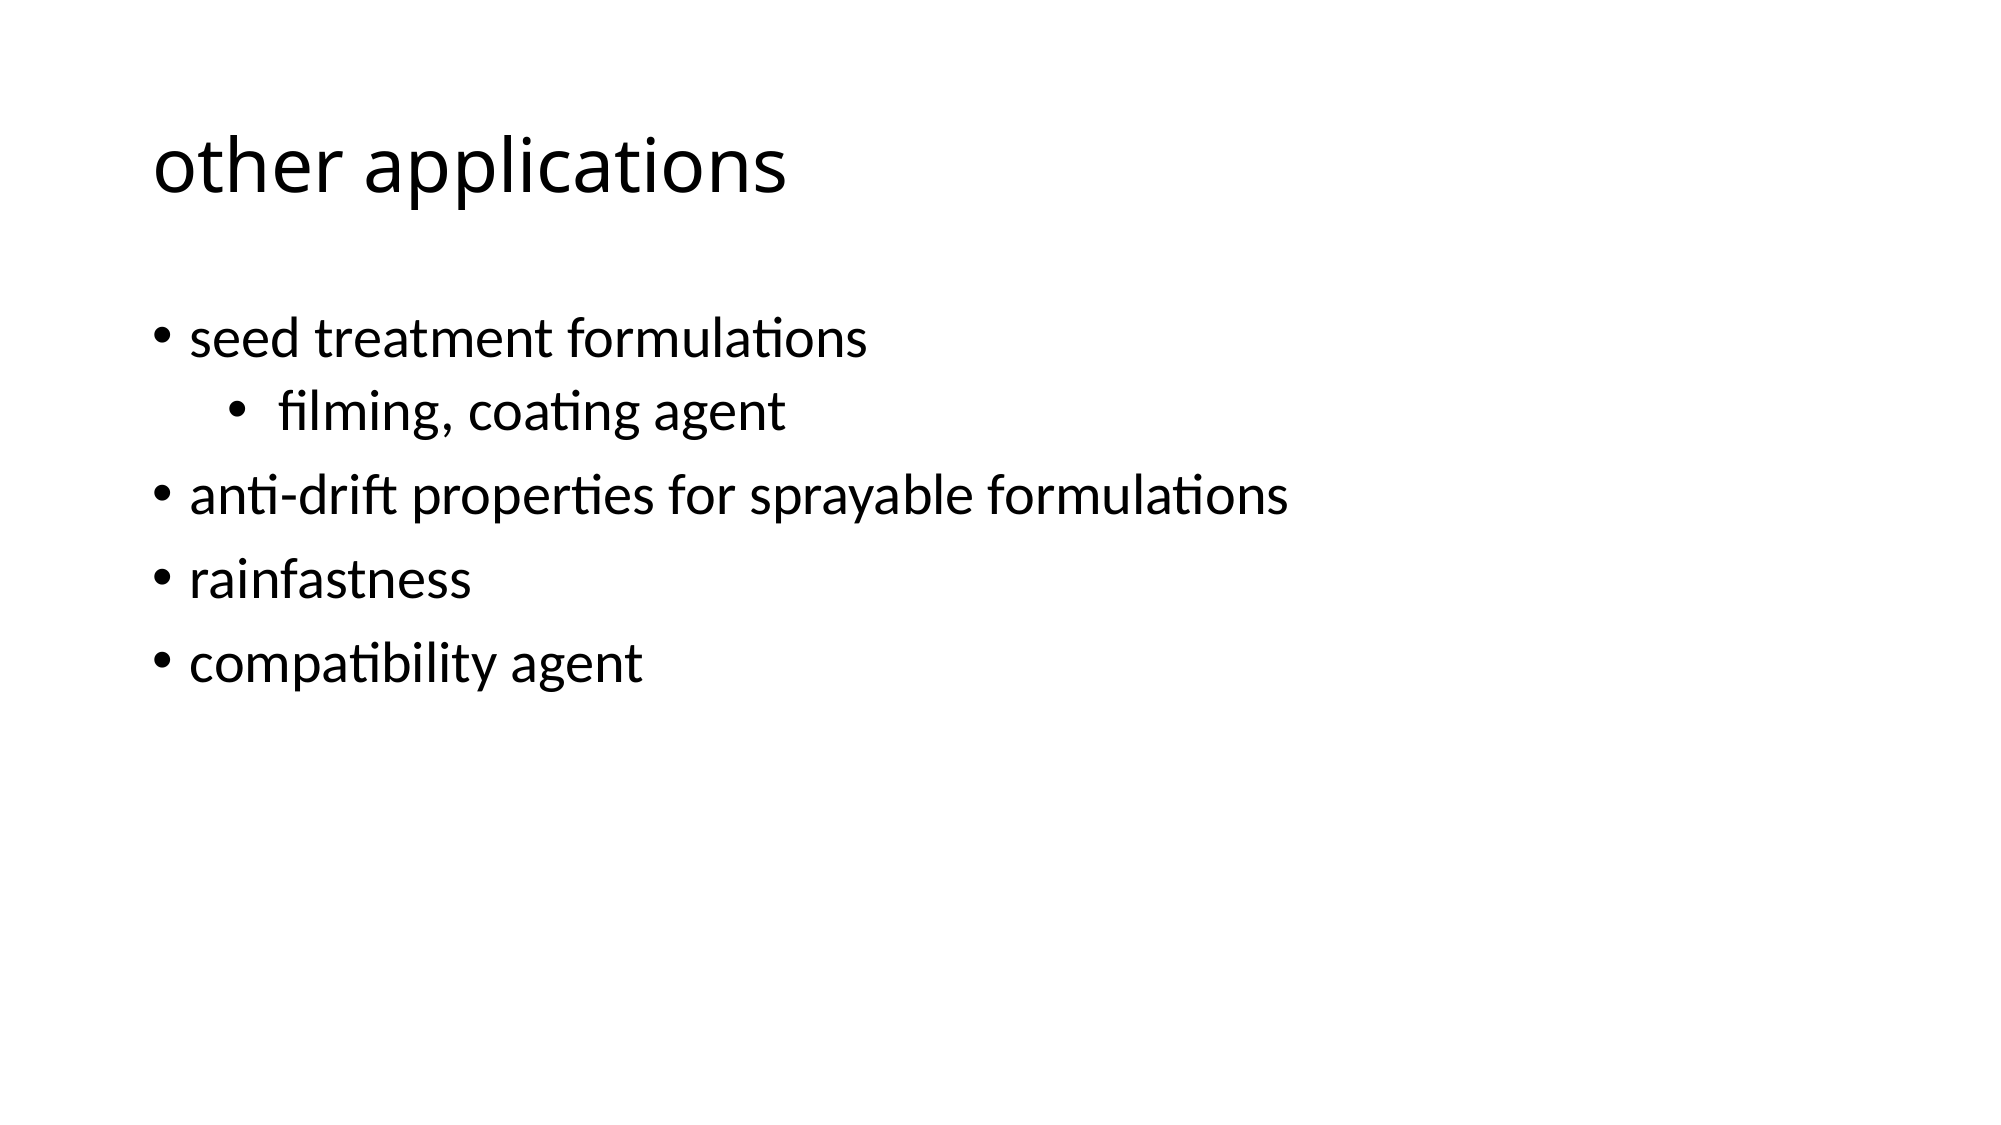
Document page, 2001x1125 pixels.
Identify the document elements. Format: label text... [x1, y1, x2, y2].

list seed treatment formulations filming, coating agent anti-drift properties for sprayable formulations rainfastness compatibility agent [137, 299, 1863, 1014]
title other applications [137, 59, 1863, 278]
